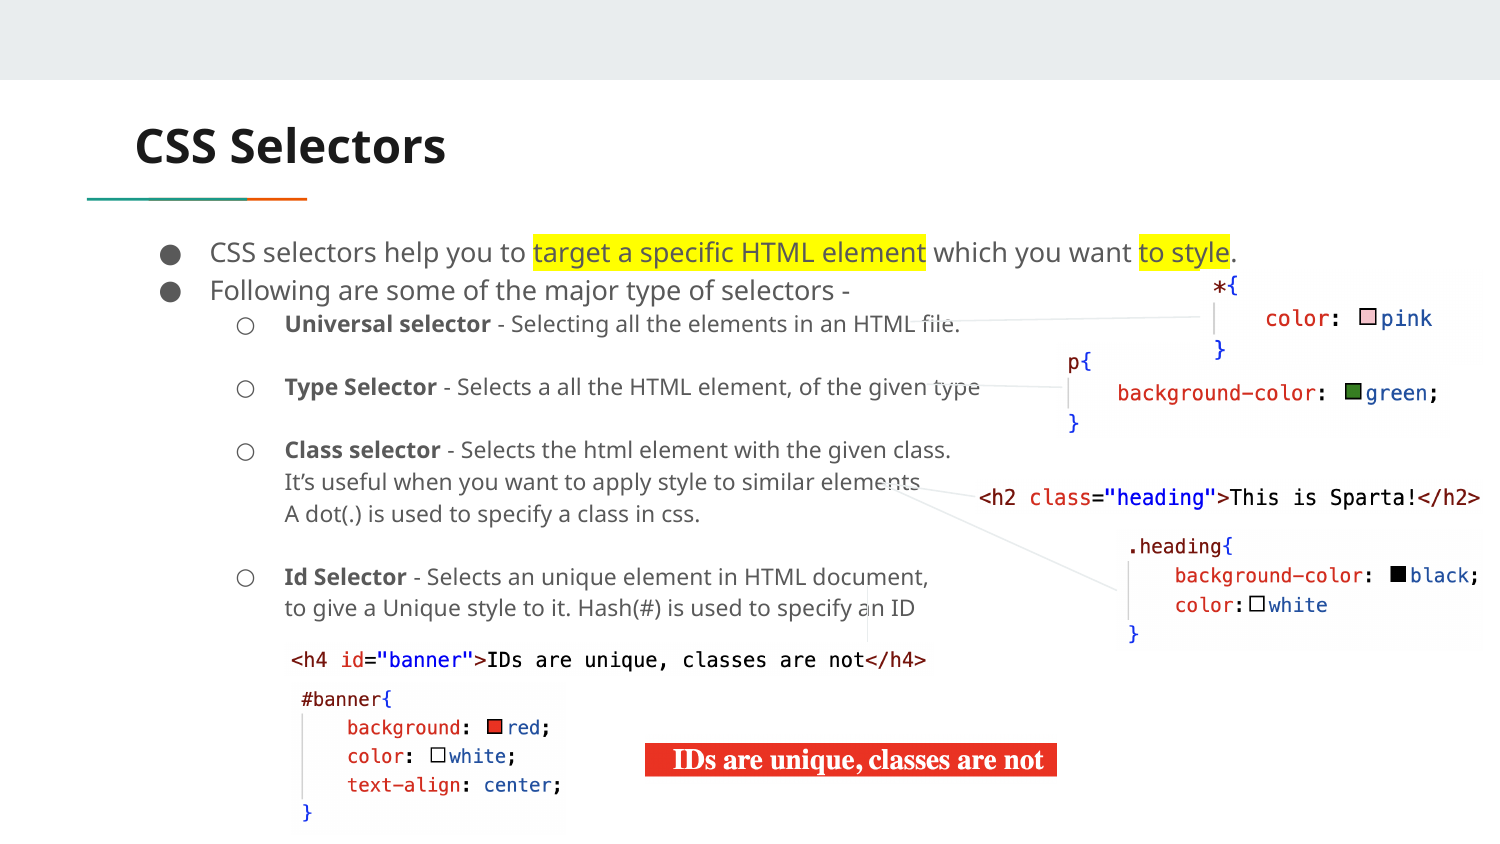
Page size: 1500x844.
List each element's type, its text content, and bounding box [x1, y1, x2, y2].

picture [284, 641, 934, 676]
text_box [910, 316, 1201, 322]
list CSS selectors help you to target a specific HTML element which you want to style. Following are some of the major type of selectors - Universal selector - Selecting all the elements in an HTML file. Type Selector - Selects a all the HTML element, of the given type Class selector - Selects the html element with the given class. It’s useful when you want to apply style to similar elements A dot(.) is used to specify a class in css. Id Selector - Selects an unique element in HTML document, to give a Unique style to it. Hash(#) is used to specify an ID [119, 216, 1381, 844]
picture [975, 479, 1483, 514]
picture [291, 682, 567, 835]
picture [645, 733, 1057, 784]
picture [1116, 529, 1483, 652]
title CSS Selectors [119, 101, 1381, 190]
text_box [926, 383, 1063, 388]
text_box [882, 484, 1118, 591]
picture [1055, 268, 1483, 438]
